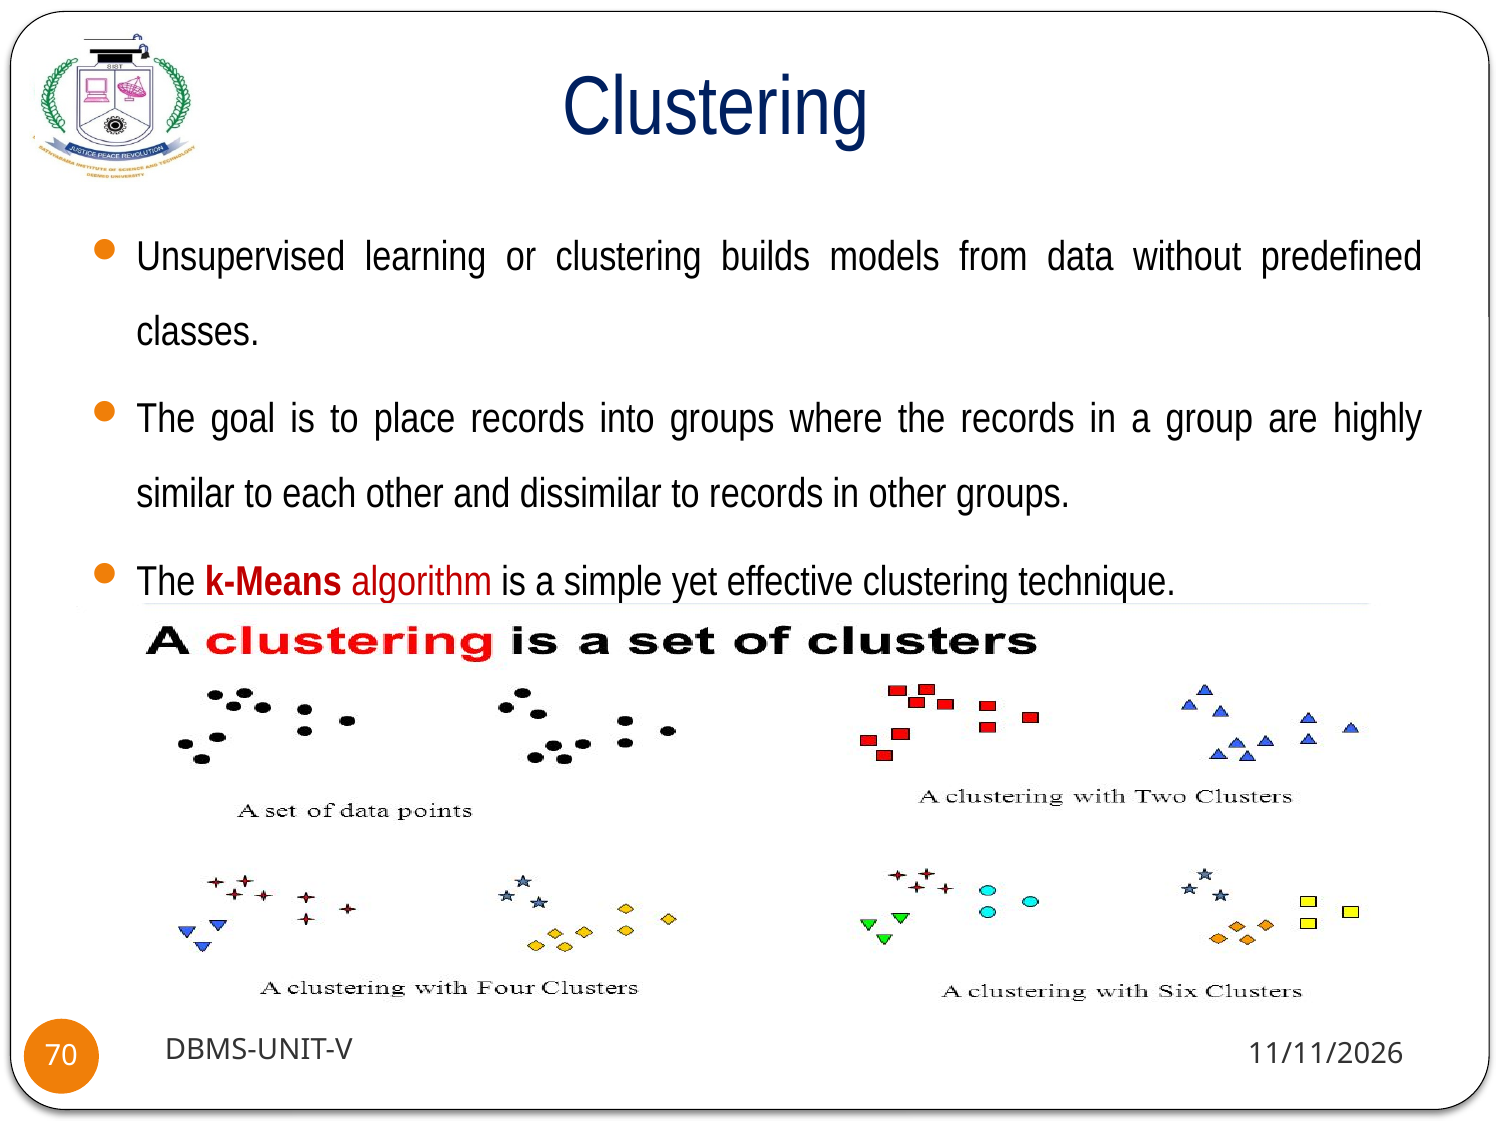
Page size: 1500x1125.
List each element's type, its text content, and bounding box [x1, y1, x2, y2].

text_box Unsupervised learning or clustering builds models from data without predefined classes. The goal is to place records into groups where the records in a group are highly similar to each other and dissimilar to records in other groups. The k-Means algorithm is a simple yet effective clustering technique. [76, 196, 1438, 602]
picture [76, 603, 1438, 1019]
picture [29, 30, 200, 182]
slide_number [1012, 1029, 1419, 1094]
footer DBMS-UNIT-V [150, 1029, 800, 1088]
title Clustering [76, 24, 1356, 167]
slide_number 70 [23, 1018, 99, 1094]
